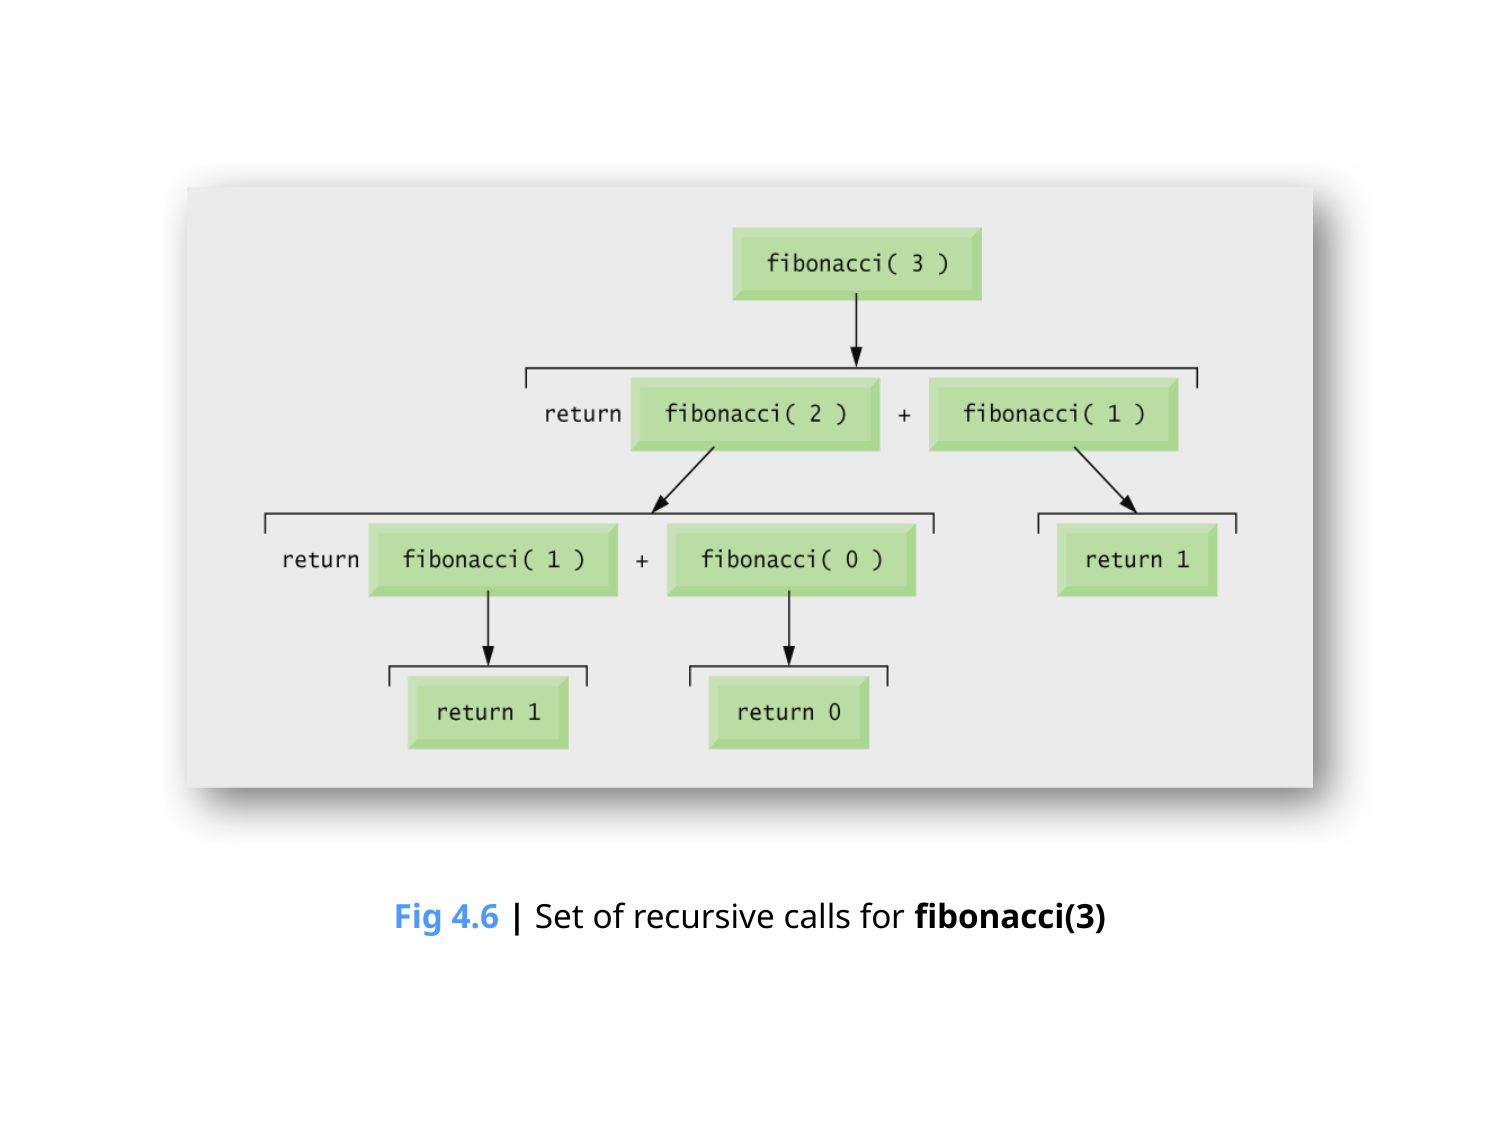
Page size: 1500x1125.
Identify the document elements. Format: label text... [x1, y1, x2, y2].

picture [187, 187, 1313, 788]
text_box Fig 4.6 | Set of recursive calls for fibonacci(3) [287, 891, 1213, 950]
